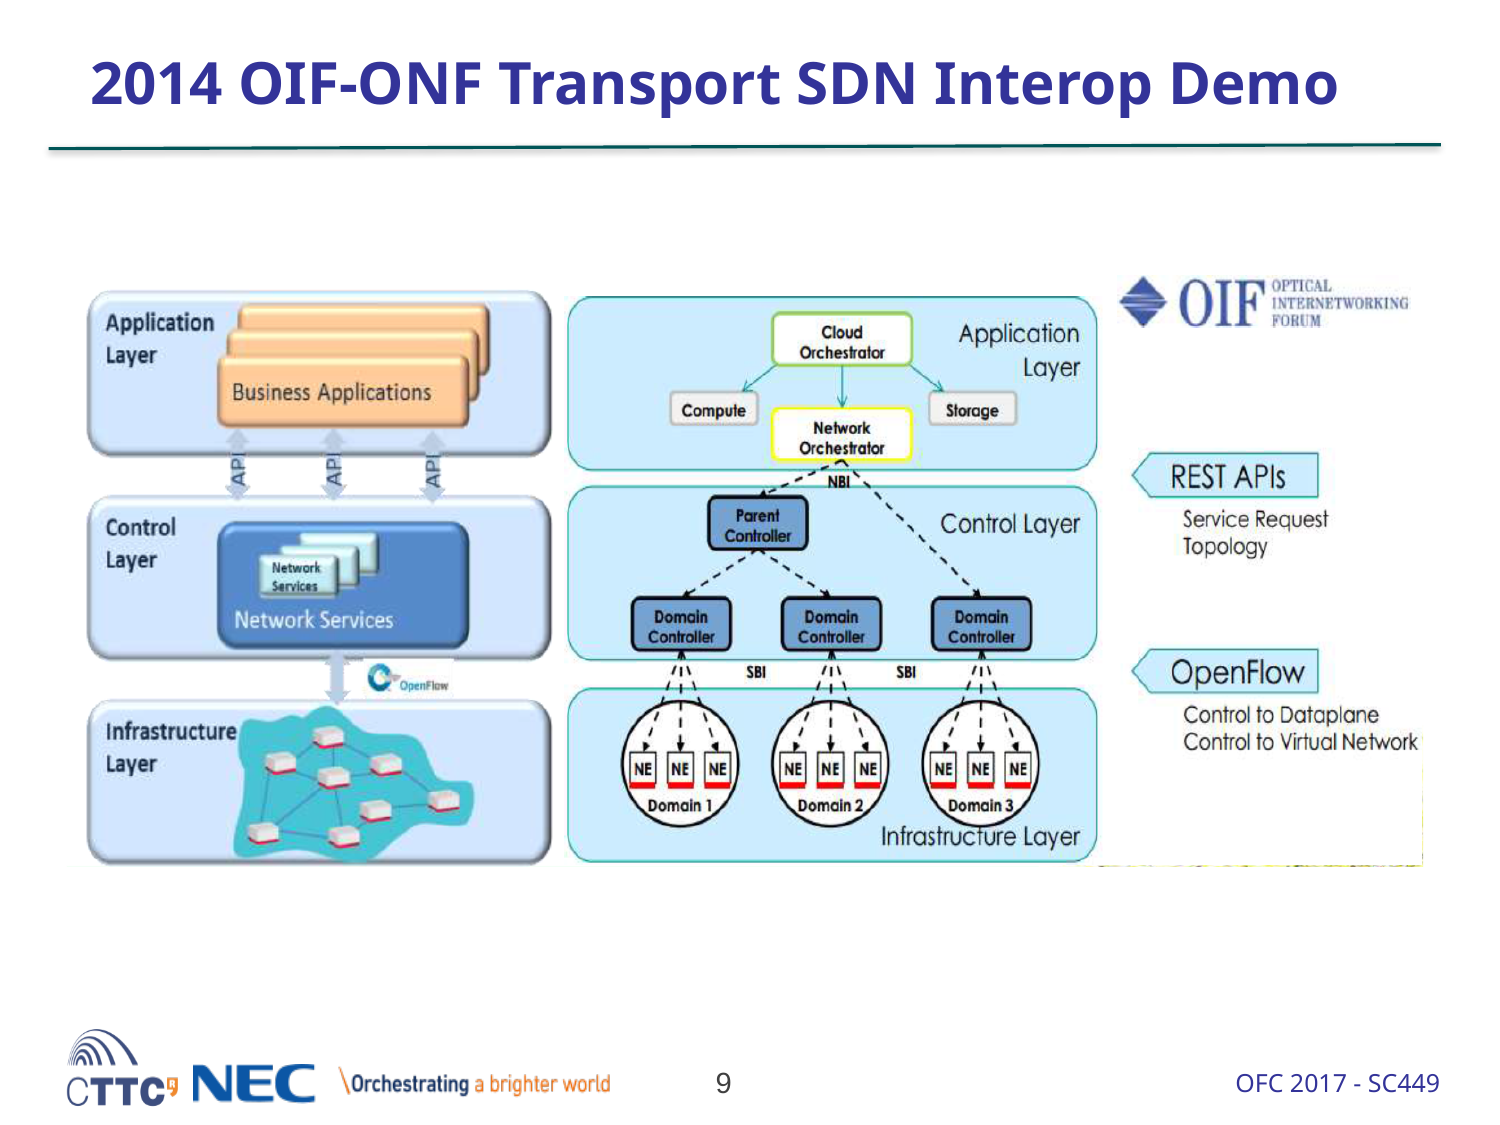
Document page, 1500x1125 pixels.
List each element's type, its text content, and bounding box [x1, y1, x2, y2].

picture [64, 1027, 180, 1110]
picture [66, 274, 1424, 867]
picture [193, 1064, 611, 1104]
footer OFC 2017 - SC449 [1220, 1060, 1491, 1102]
title 2014 OIF-ONF Transport SDN Interop Demo [74, 41, 1426, 125]
slide_number 9 [651, 1057, 797, 1118]
